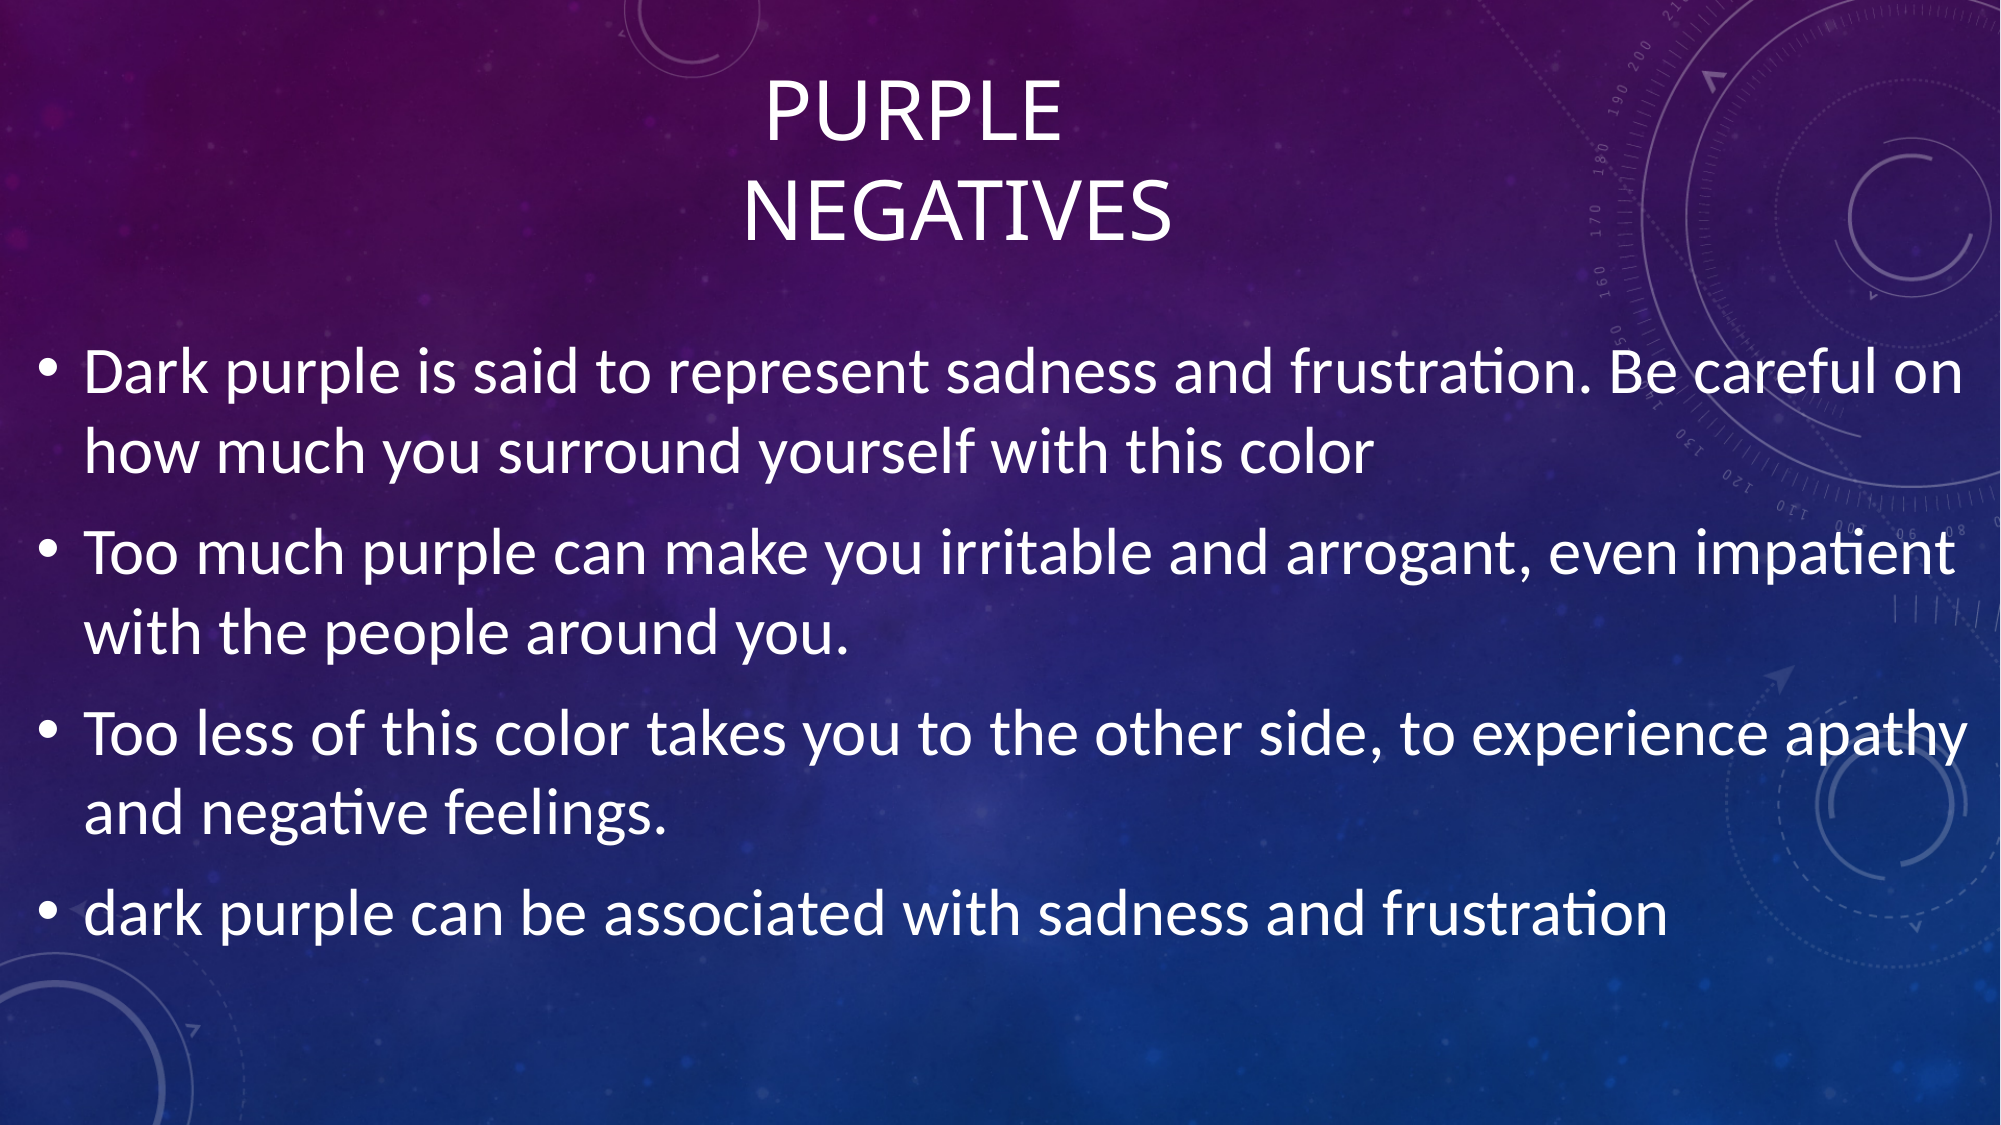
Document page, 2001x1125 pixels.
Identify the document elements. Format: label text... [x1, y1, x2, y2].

picture [0, 0, 2001, 1125]
list Dark purple is said to represent sadness and frustration. Be careful on how much you surround yourself with this color Too much purple can make you irritable and arrogant, even impatient with the people around you. Too less of this color takes you to the other side, to experience apathy and negative feelings. dark purple can be associated with sadness and frustration [21, 237, 2000, 1105]
title Purple negatives [725, 55, 1449, 237]
